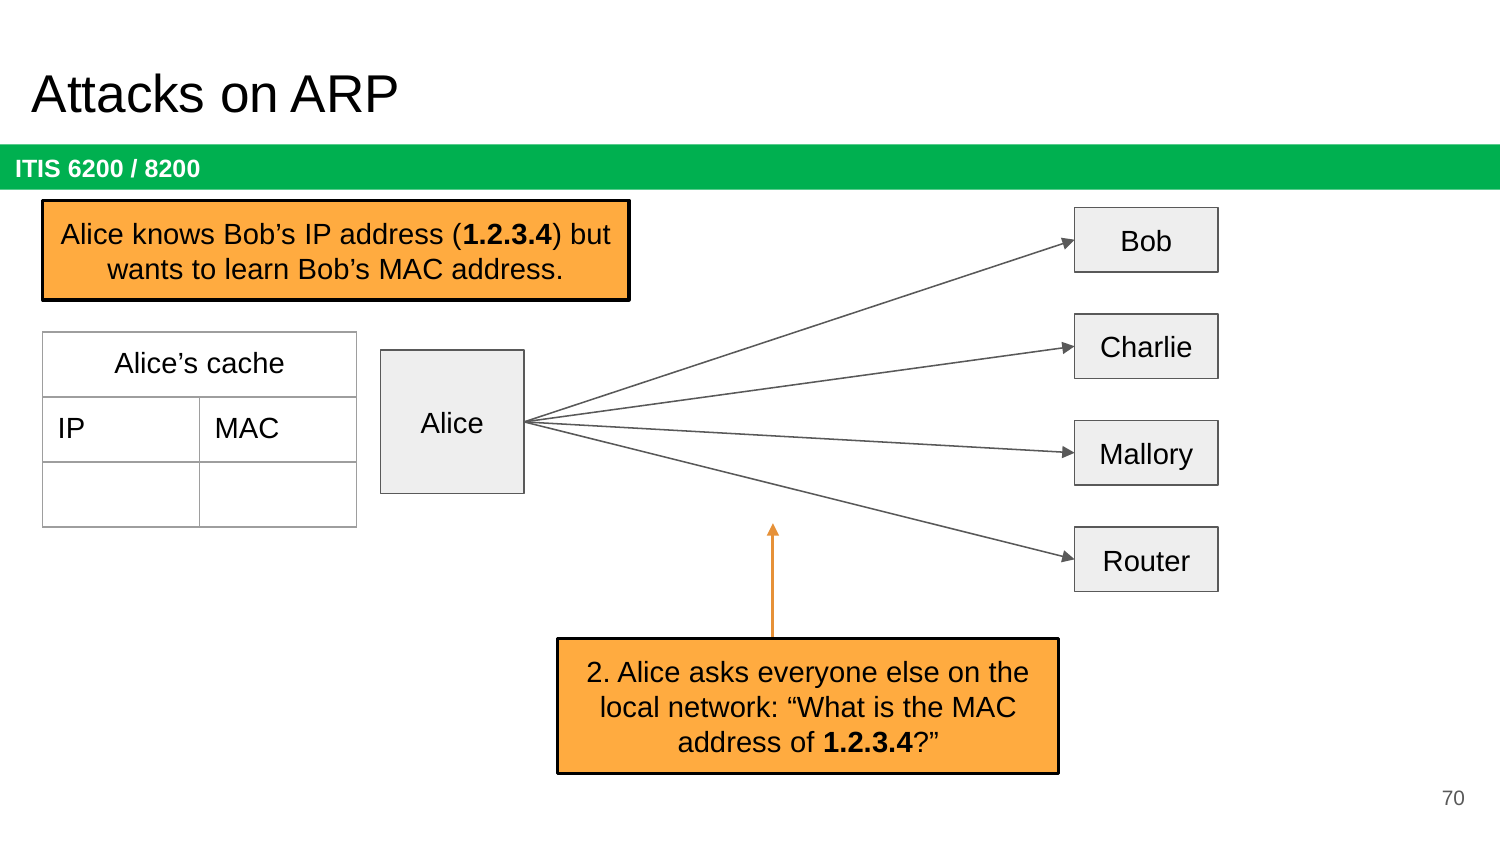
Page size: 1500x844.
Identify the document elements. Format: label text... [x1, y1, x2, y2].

slide_number 70 [1389, 764, 1480, 830]
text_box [557, 568, 1059, 776]
title Attacks on ARP [16, 44, 1415, 139]
text_box Charlie [1080, 313, 1219, 379]
text_box Mallory [1080, 420, 1219, 486]
text_box Bob [1074, 207, 1219, 272]
table_cell MAC [200, 398, 356, 461]
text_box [523, 239, 1075, 560]
table_cell IP [43, 398, 199, 461]
table_cell [200, 463, 356, 526]
text_box Router [1074, 527, 1219, 592]
table_cell [43, 463, 199, 526]
text_box Alice [380, 350, 518, 494]
table_header Alice’s cache [43, 333, 356, 396]
text_box Alice knows Bob’s IP address (1.2.3.4) but wants to learn Bob’s MAC address. [42, 200, 629, 301]
